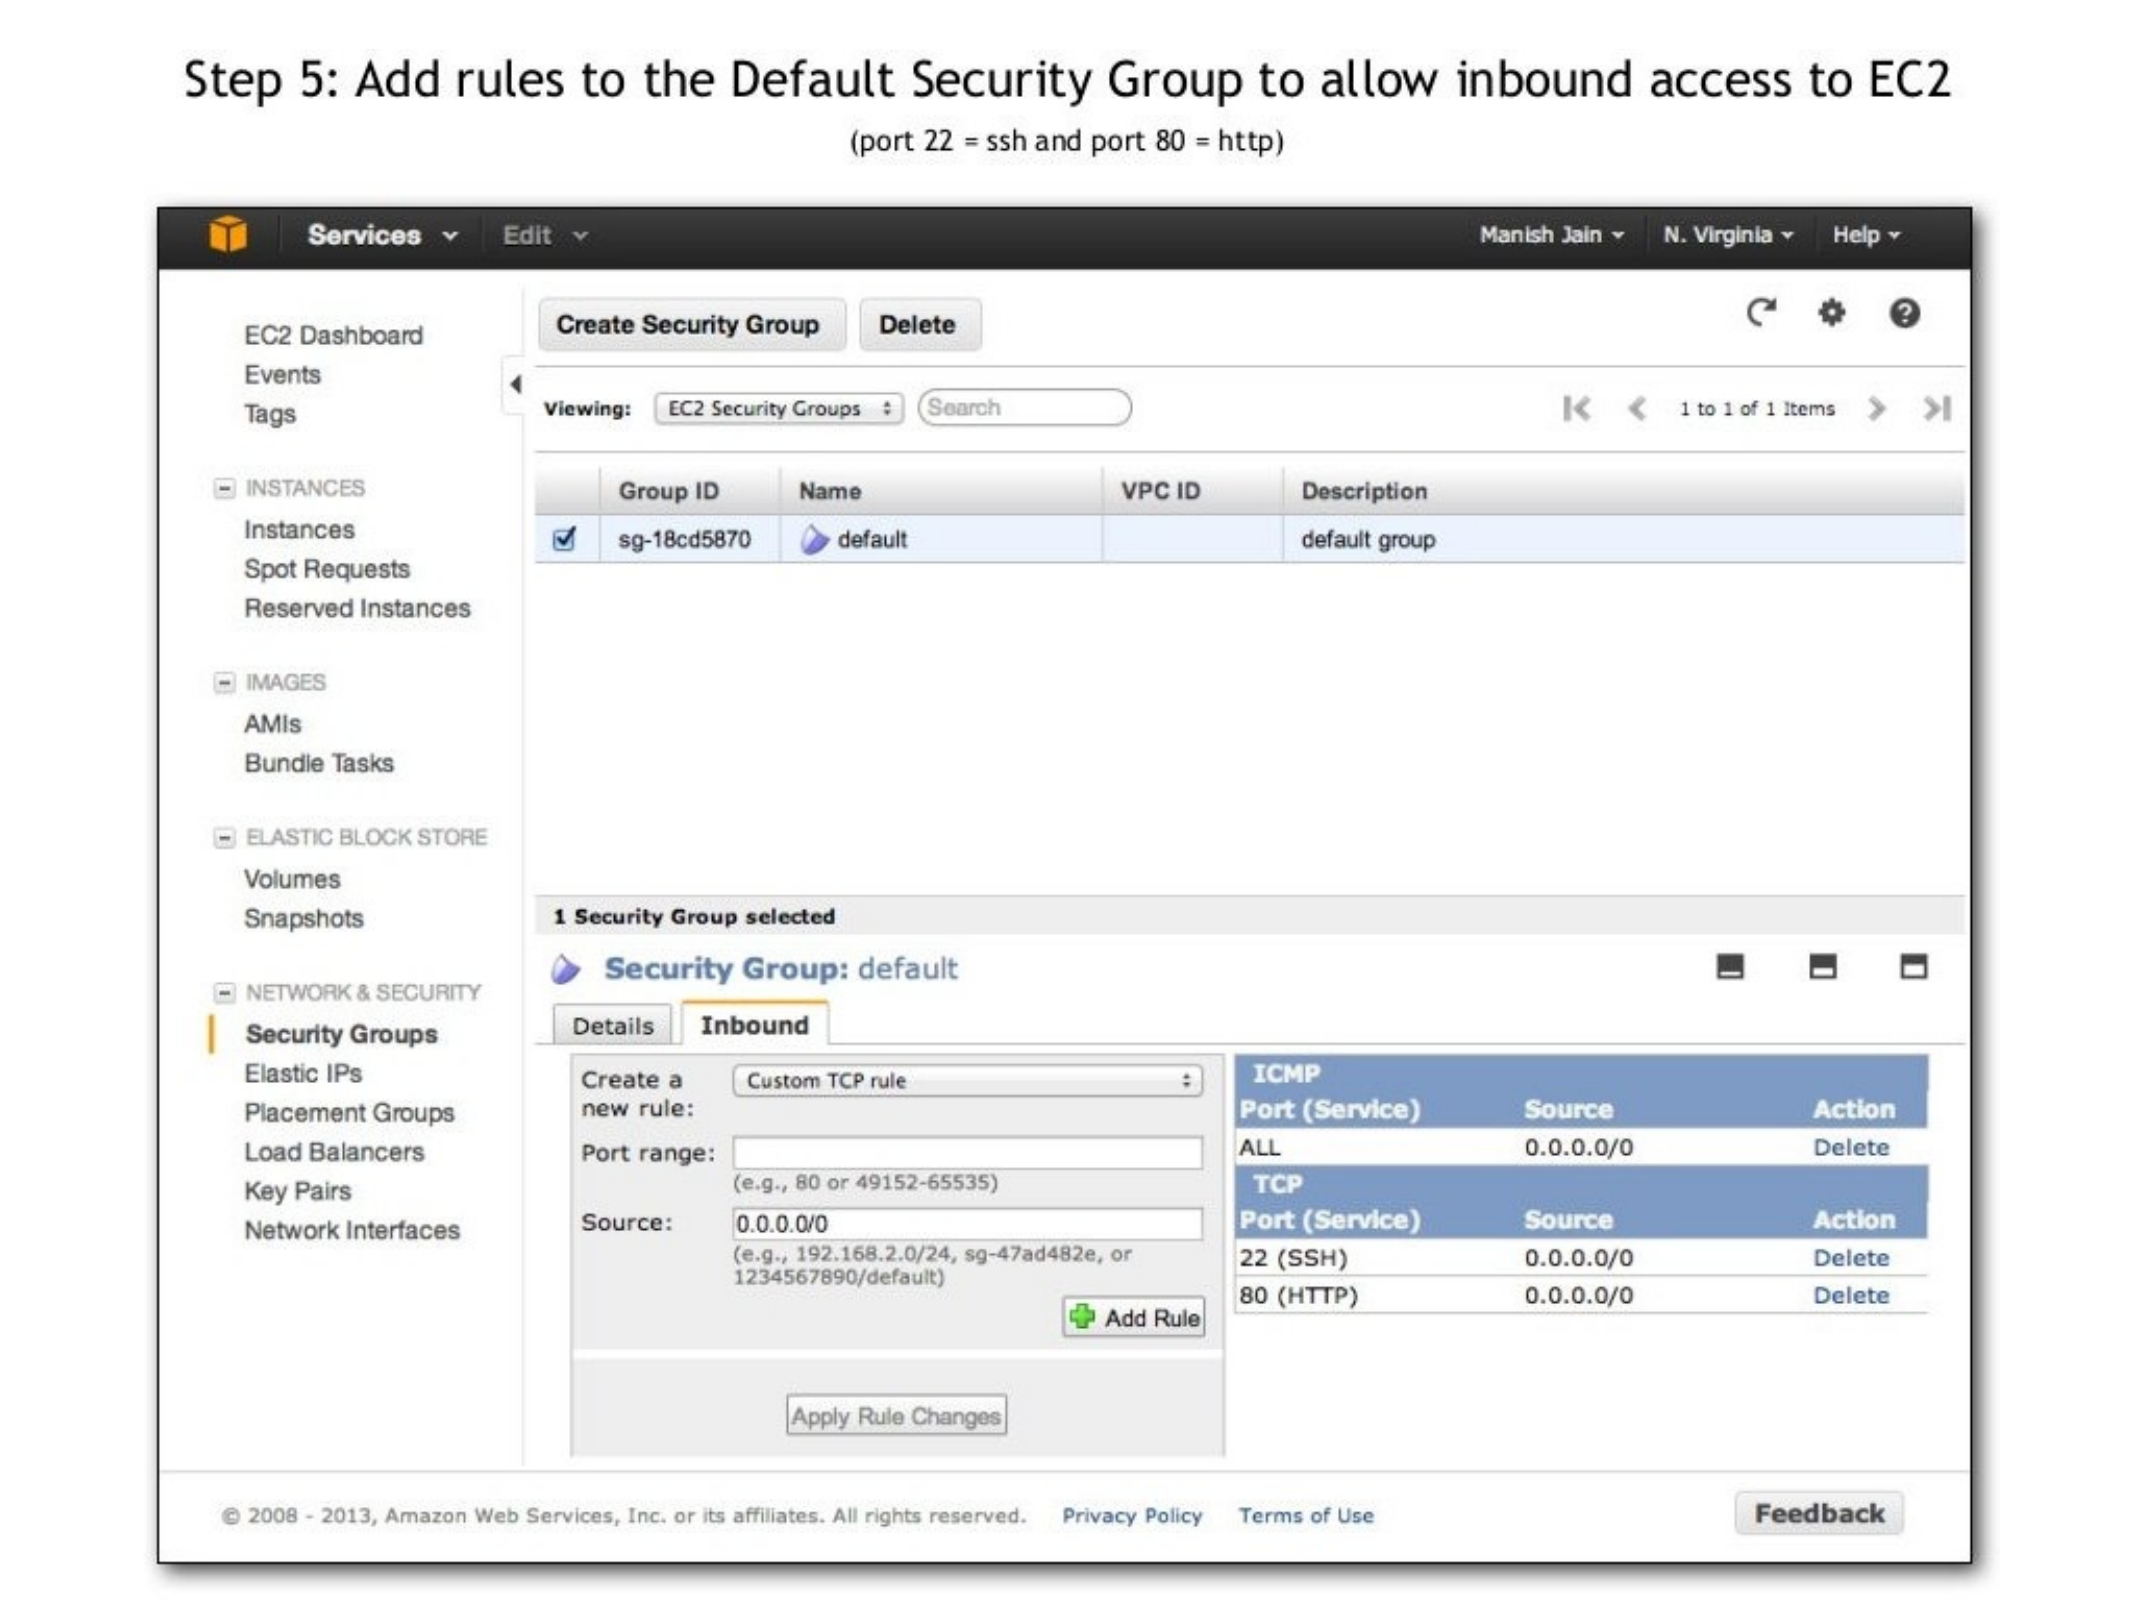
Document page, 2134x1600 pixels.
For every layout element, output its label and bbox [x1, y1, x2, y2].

picture [143, 49, 2001, 1600]
